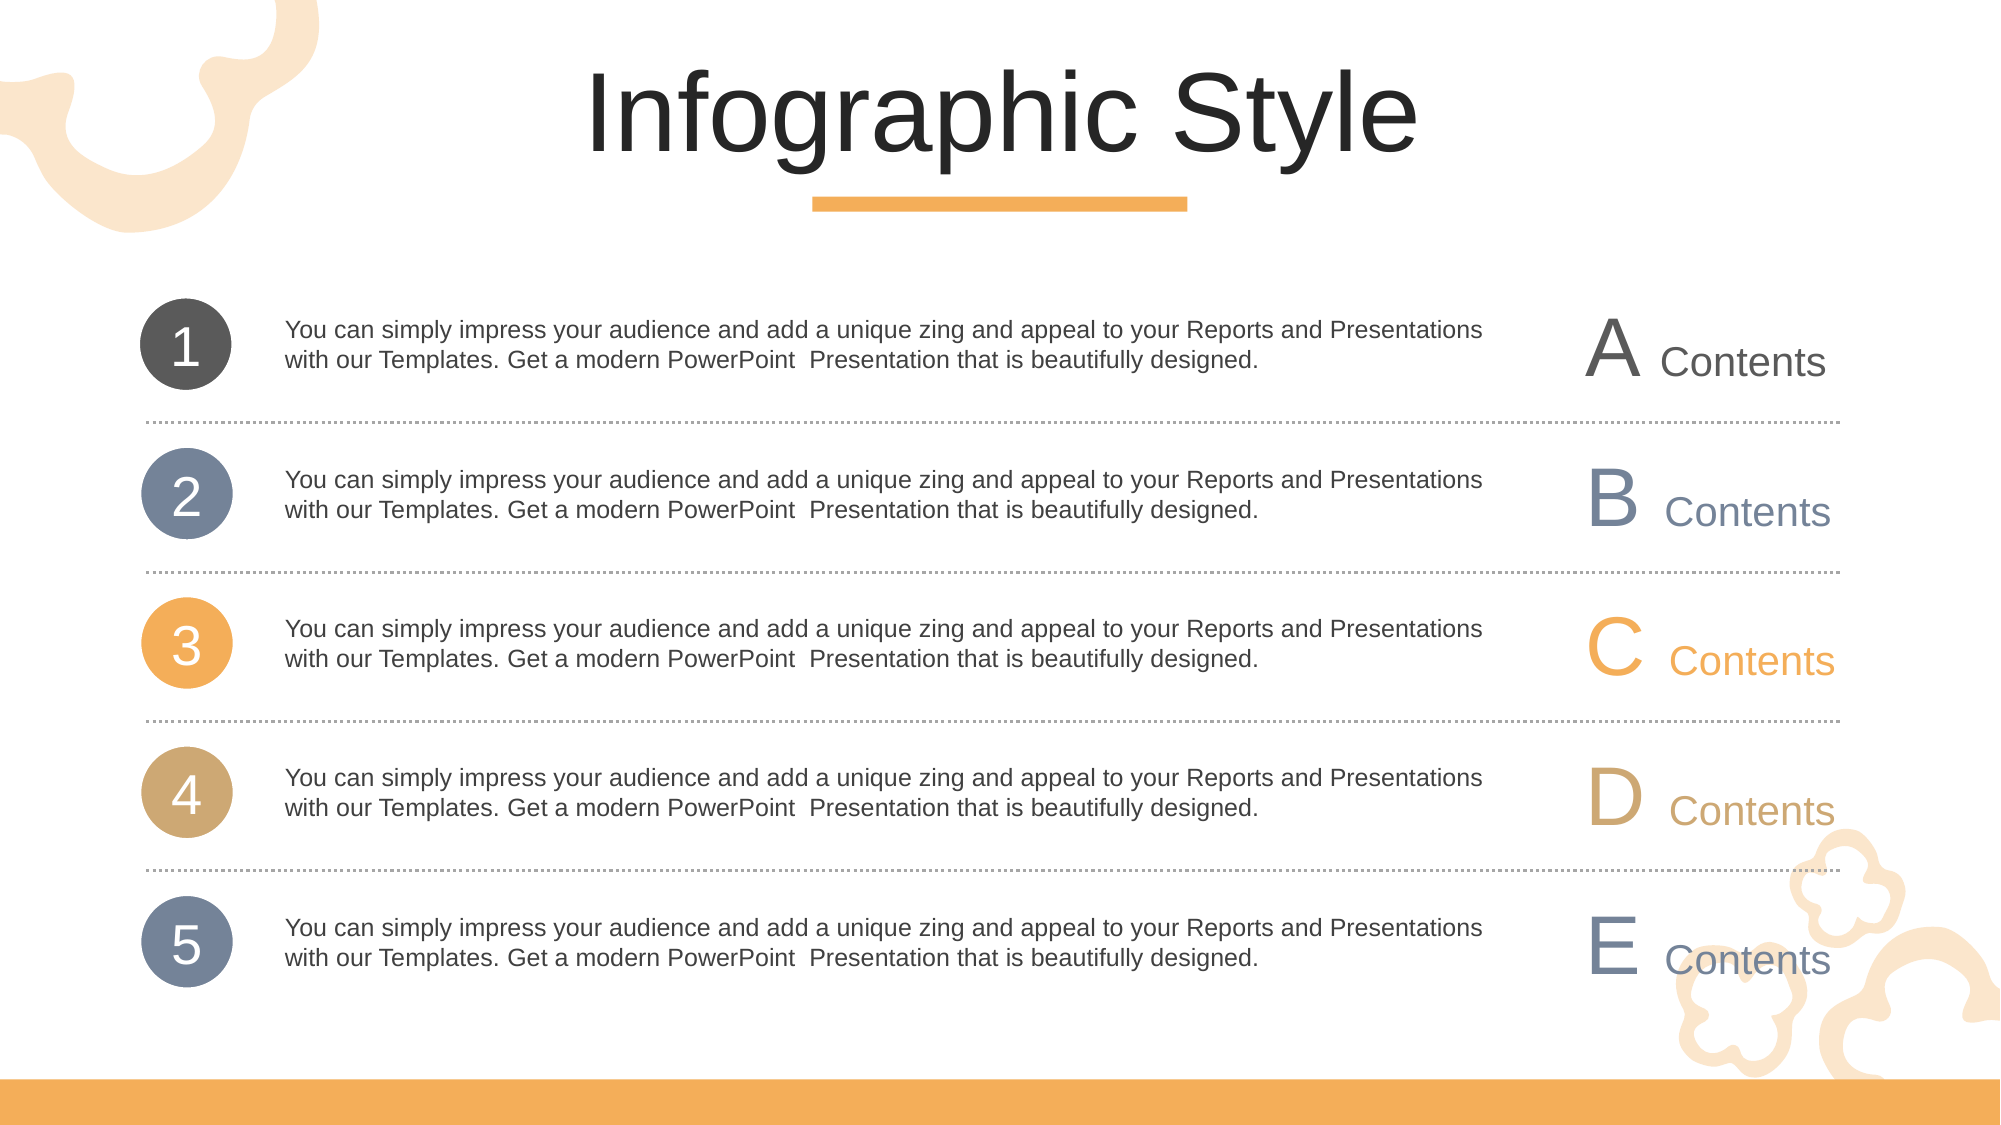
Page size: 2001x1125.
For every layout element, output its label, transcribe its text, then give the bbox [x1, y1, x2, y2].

text_box 4 [138, 744, 236, 841]
text_box D Contents [1570, 734, 1857, 850]
list Infographic Style [53, 55, 1952, 175]
text_box A Contents [1570, 286, 1857, 401]
text_box You can simply impress your audience and add a unique zing and appeal to your Reports and Presentations with our Templates. Get a modern PowerPoint Presentation that is beautifully designed. [269, 754, 1501, 830]
text_box 5 [138, 893, 236, 990]
text_box 2 [138, 445, 236, 542]
text_box You can simply impress your audience and add a unique zing and appeal to your Reports and Presentations with our Templates. Get a modern PowerPoint Presentation that is beautifully designed. [269, 903, 1501, 979]
text_box You can simply impress your audience and add a unique zing and appeal to your Reports and Presentations with our Templates. Get a modern PowerPoint Presentation that is beautifully designed. [269, 455, 1501, 531]
text_box B Contents [1570, 435, 1857, 551]
text_box You can simply impress your audience and add a unique zing and appeal to your Reports and Presentations with our Templates. Get a modern PowerPoint Presentation that is beautifully designed. [269, 306, 1501, 381]
text_box You can simply impress your audience and add a unique zing and appeal to your Reports and Presentations with our Templates. Get a modern PowerPoint Presentation that is beautifully designed. [269, 605, 1501, 680]
text_box 1 [137, 296, 234, 393]
text_box E Contents [1570, 883, 1857, 999]
text_box C Contents [1570, 585, 1857, 700]
text_box 3 [138, 594, 236, 692]
